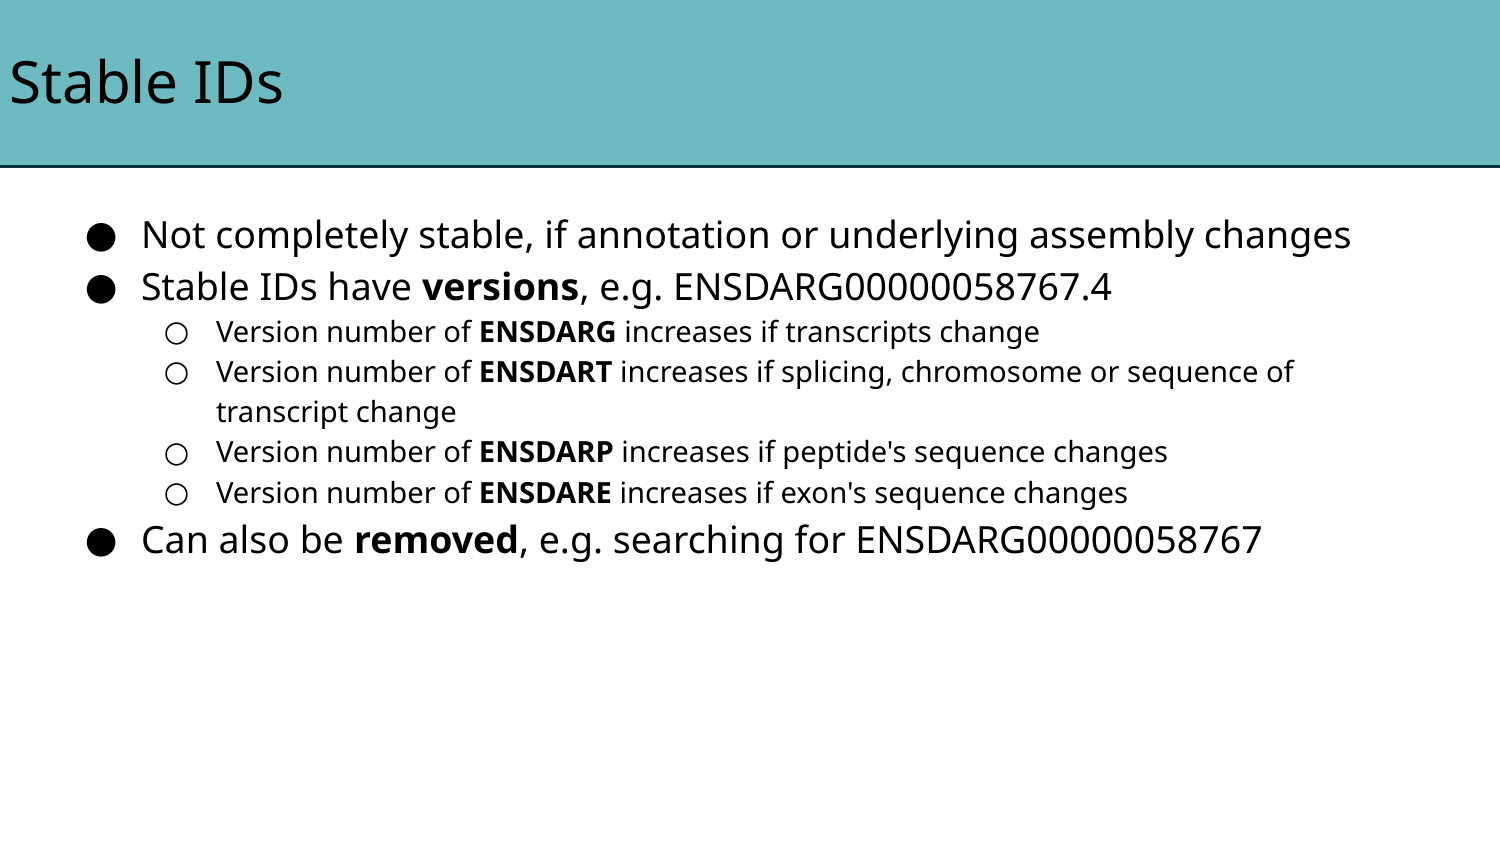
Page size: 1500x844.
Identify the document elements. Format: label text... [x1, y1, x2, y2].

list Not completely stable, if annotation or underlying assembly changes Stable IDs have versions, e.g. ENSDARG00000058767.4 Version number of ENSDARG increases if transcripts change Version number of ENSDART increases if splicing, chromosome or sequence of transcript change Version number of ENSDARP increases if peptide's sequence changes Version number of ENSDARE increases if exon's sequence changes Can also be removed, e.g. searching for ENSDARG00000058767 [51, 189, 1449, 750]
title Stable IDs [0, 0, 1500, 168]
